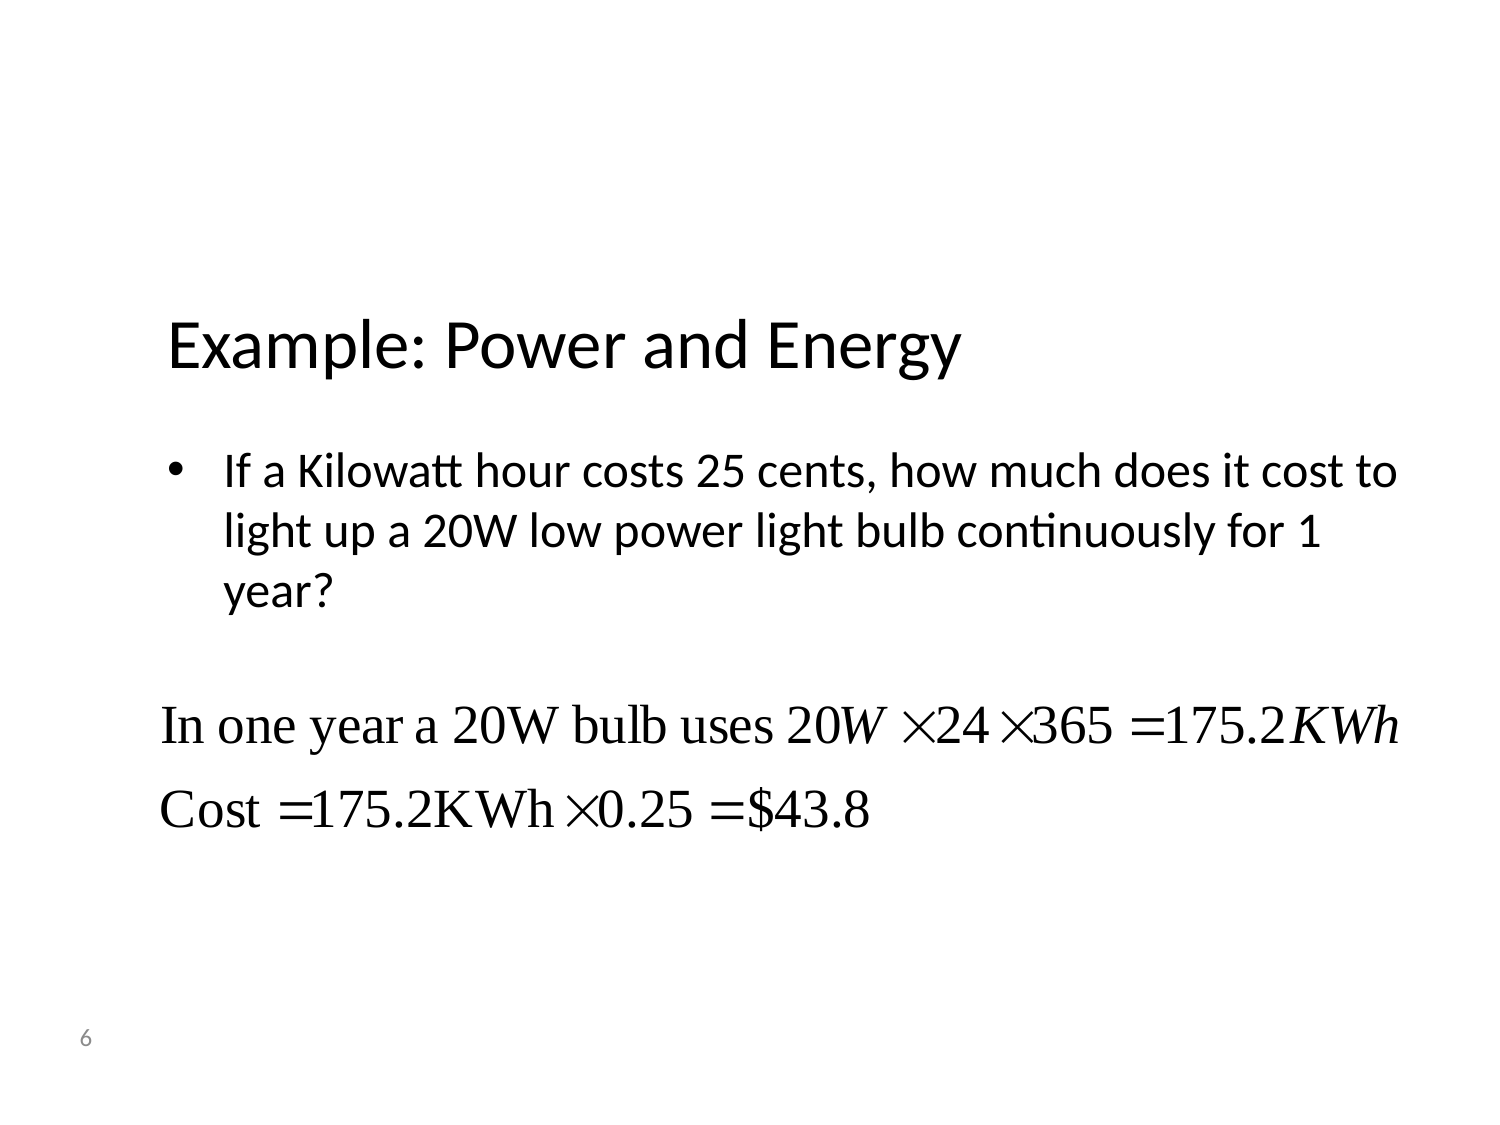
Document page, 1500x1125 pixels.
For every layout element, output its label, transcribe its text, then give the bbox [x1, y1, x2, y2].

title Example: Power and Energy [151, 284, 1426, 397]
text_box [151, 694, 1409, 843]
slide_number 6 [64, 1006, 415, 1067]
list If a Kilowatt hour costs 25 cents, how much does it cost to light up a 20W low power light bulb continuously for 1 year? [151, 430, 1426, 957]
